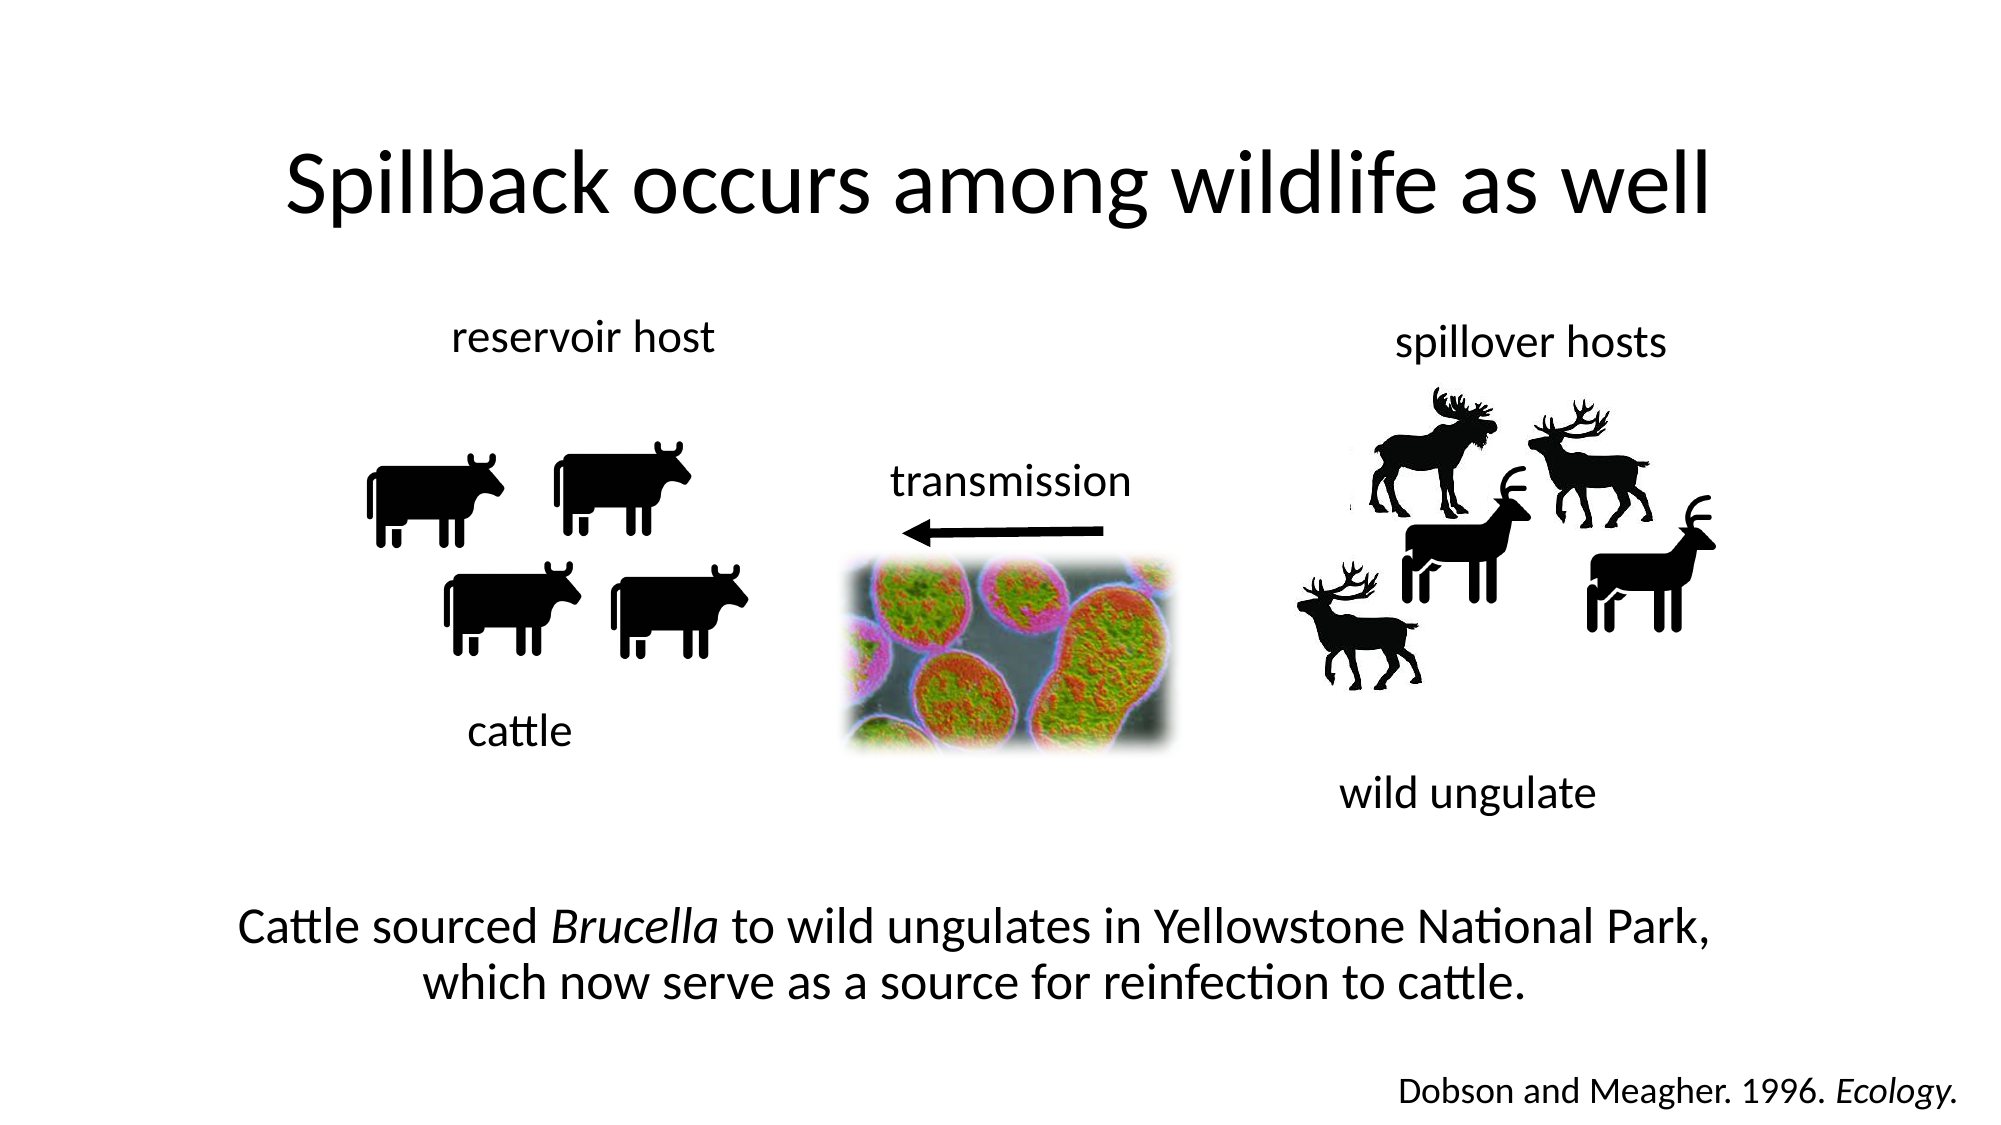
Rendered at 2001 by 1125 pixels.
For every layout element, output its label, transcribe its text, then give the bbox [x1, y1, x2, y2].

text_box spillover hosts [1317, 259, 1746, 417]
picture [835, 548, 1184, 760]
title Spillback occurs among wildlife as well [0, 118, 2000, 250]
text_box wild ungulate [1234, 721, 1703, 858]
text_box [1350, 373, 1506, 533]
picture [1383, 452, 1548, 617]
text_box transmission [776, 409, 1246, 546]
picture [1568, 481, 1733, 646]
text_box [1498, 393, 1665, 554]
picture [360, 413, 755, 687]
text_box Dobson and Meagher. 1996. Ecology. [1383, 1058, 1991, 1119]
text_box cattle [285, 659, 755, 796]
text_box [1266, 555, 1434, 717]
list Cattle sourced Brucella to wild ungulates in Yellowstone National Park, which now serve as a source for reinfection to cattle. [204, 891, 1746, 1020]
text_box reservoir host [349, 265, 818, 402]
